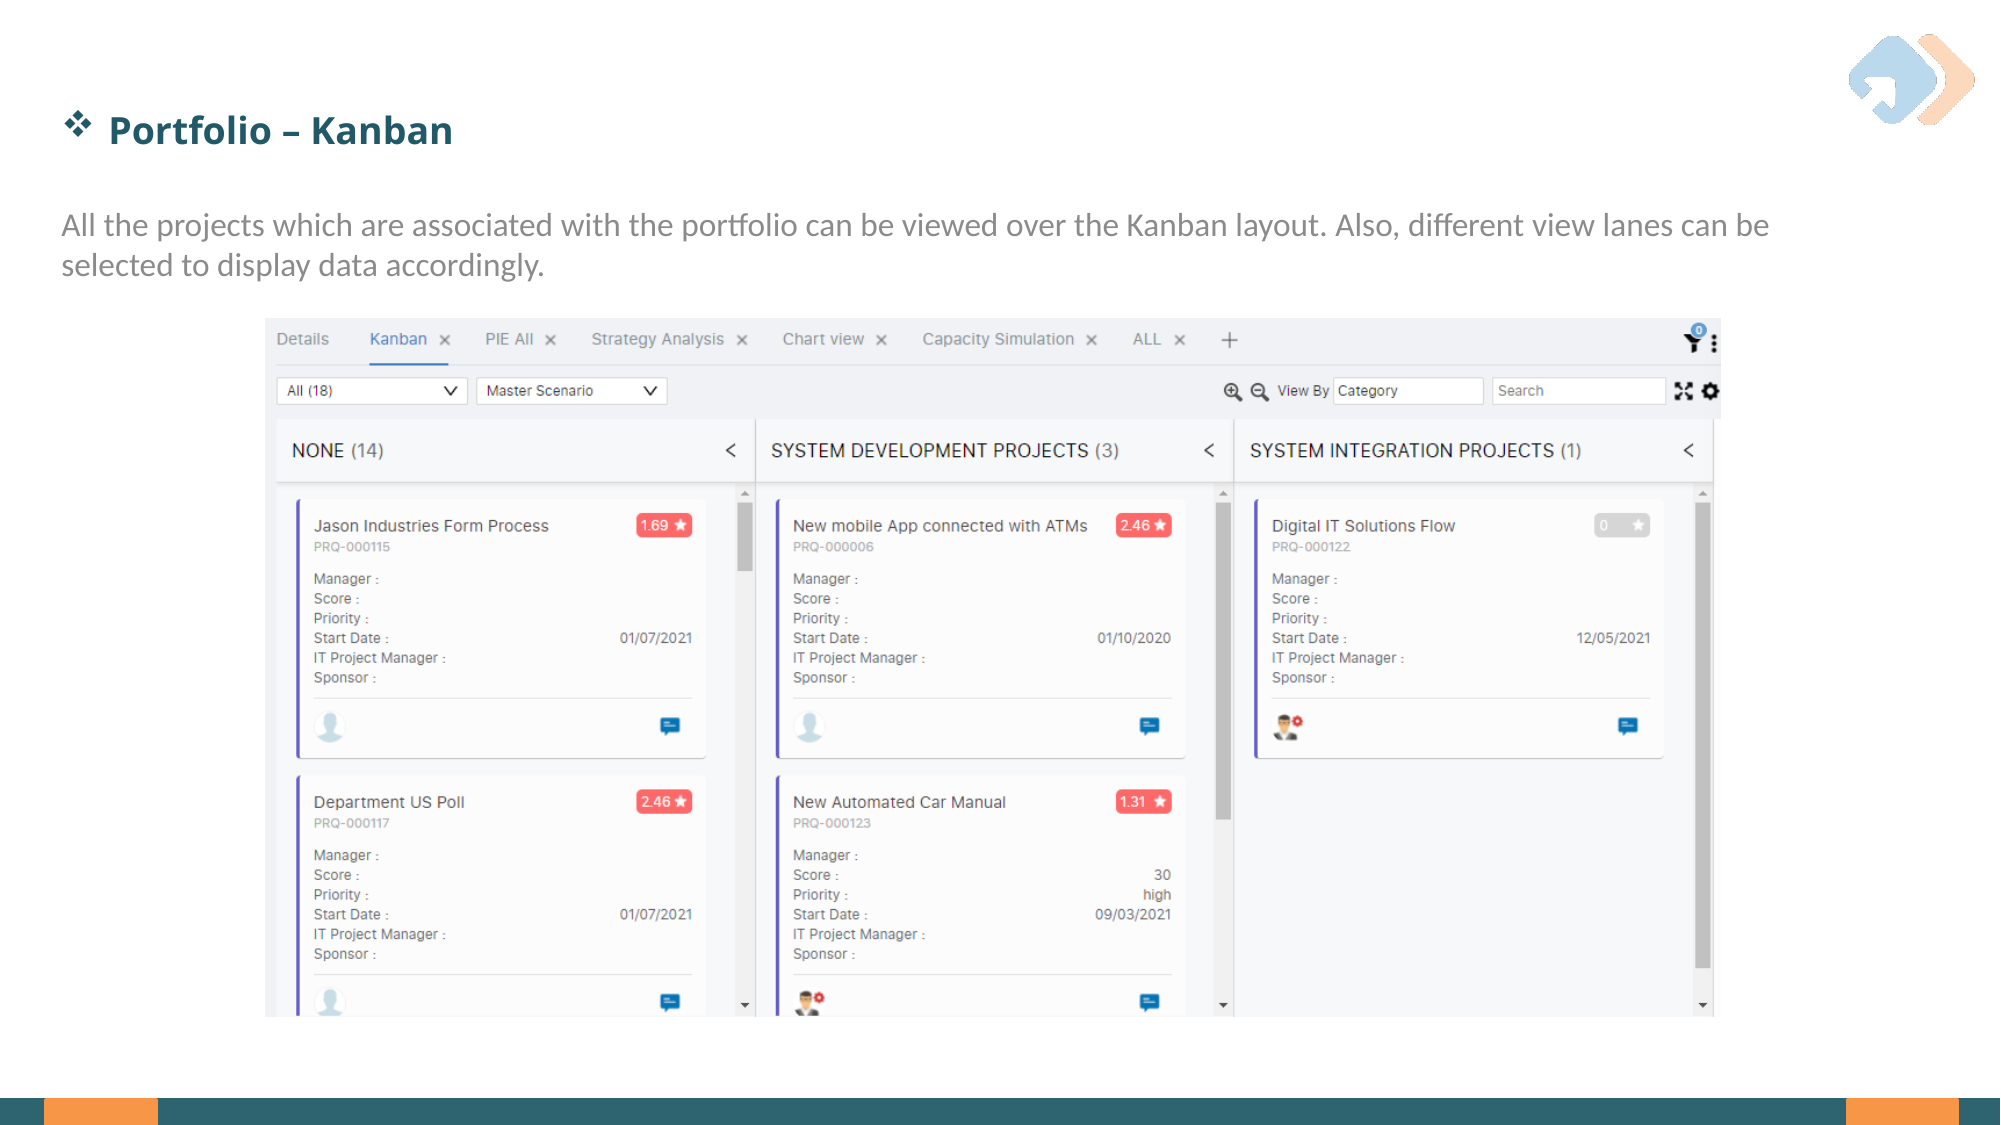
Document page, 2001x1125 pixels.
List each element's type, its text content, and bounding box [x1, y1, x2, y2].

picture [1847, 15, 1977, 145]
text_box [1846, 1098, 1959, 1125]
text_box [0, 296, 696, 690]
text_box [1959, 1098, 2000, 1125]
text_box [44, 1098, 158, 1125]
list All the projects which are associated with the portfolio can be viewed over the Kanban layout. Also, different view lanes can be selected to display data accordingly. [46, 149, 1794, 291]
picture [265, 318, 1721, 1018]
text_box Portfolio – Kanban [46, 0, 1819, 160]
text_box [158, 1098, 1846, 1125]
text_box [0, 1098, 44, 1125]
